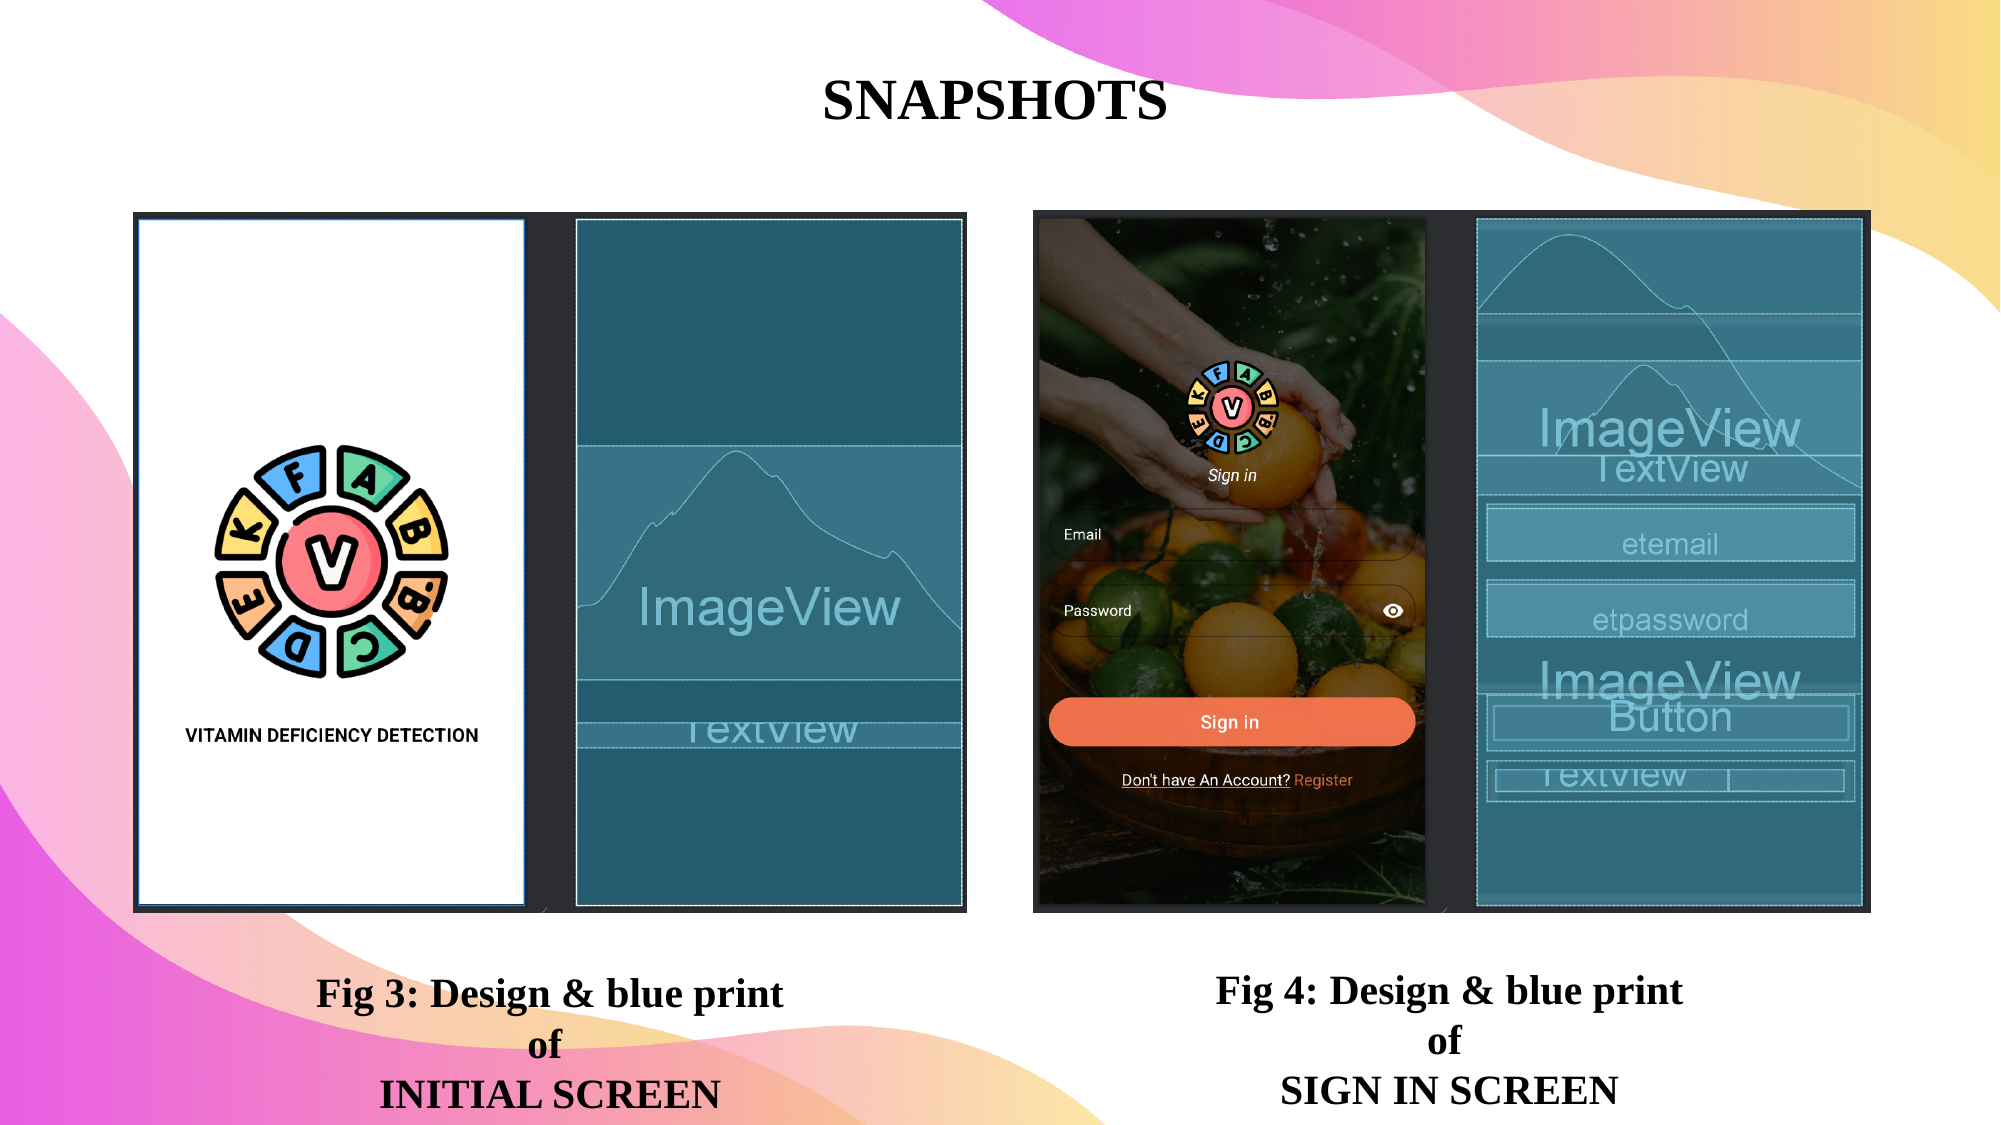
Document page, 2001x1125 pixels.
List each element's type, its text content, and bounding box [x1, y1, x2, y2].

text_box Fig 4: Design & blue print of SIGN IN SCREEN [1178, 955, 1721, 1120]
text_box SNAPSHOTS [808, 53, 1192, 139]
text_box Fig 3: Design & blue print of INITIAL SCREEN [279, 958, 822, 1124]
picture [0, 0, 2001, 1125]
